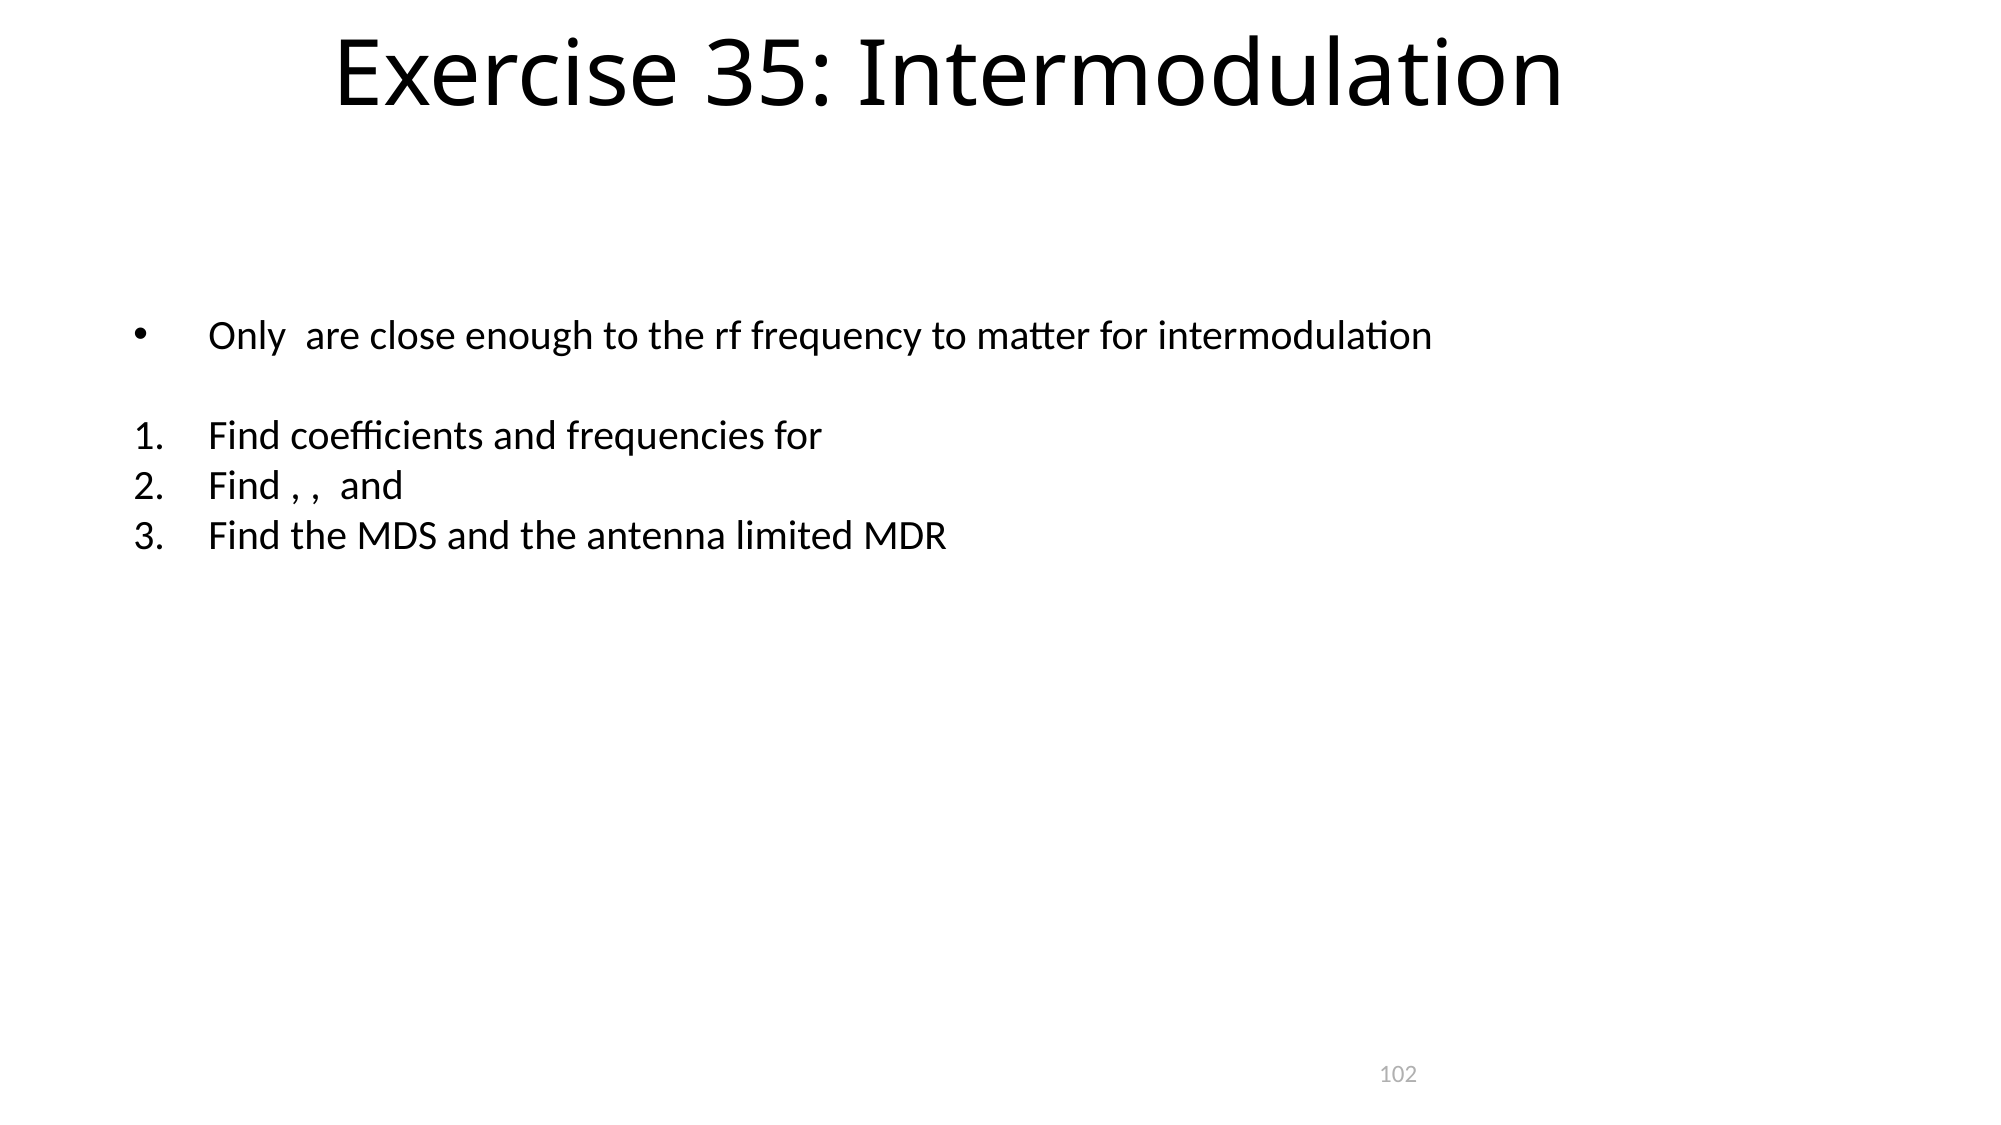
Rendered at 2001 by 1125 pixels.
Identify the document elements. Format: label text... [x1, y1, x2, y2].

slide_number 102 [1074, 738, 1425, 1125]
text_box Exercise 35: Intermodulation [33, 13, 1867, 124]
